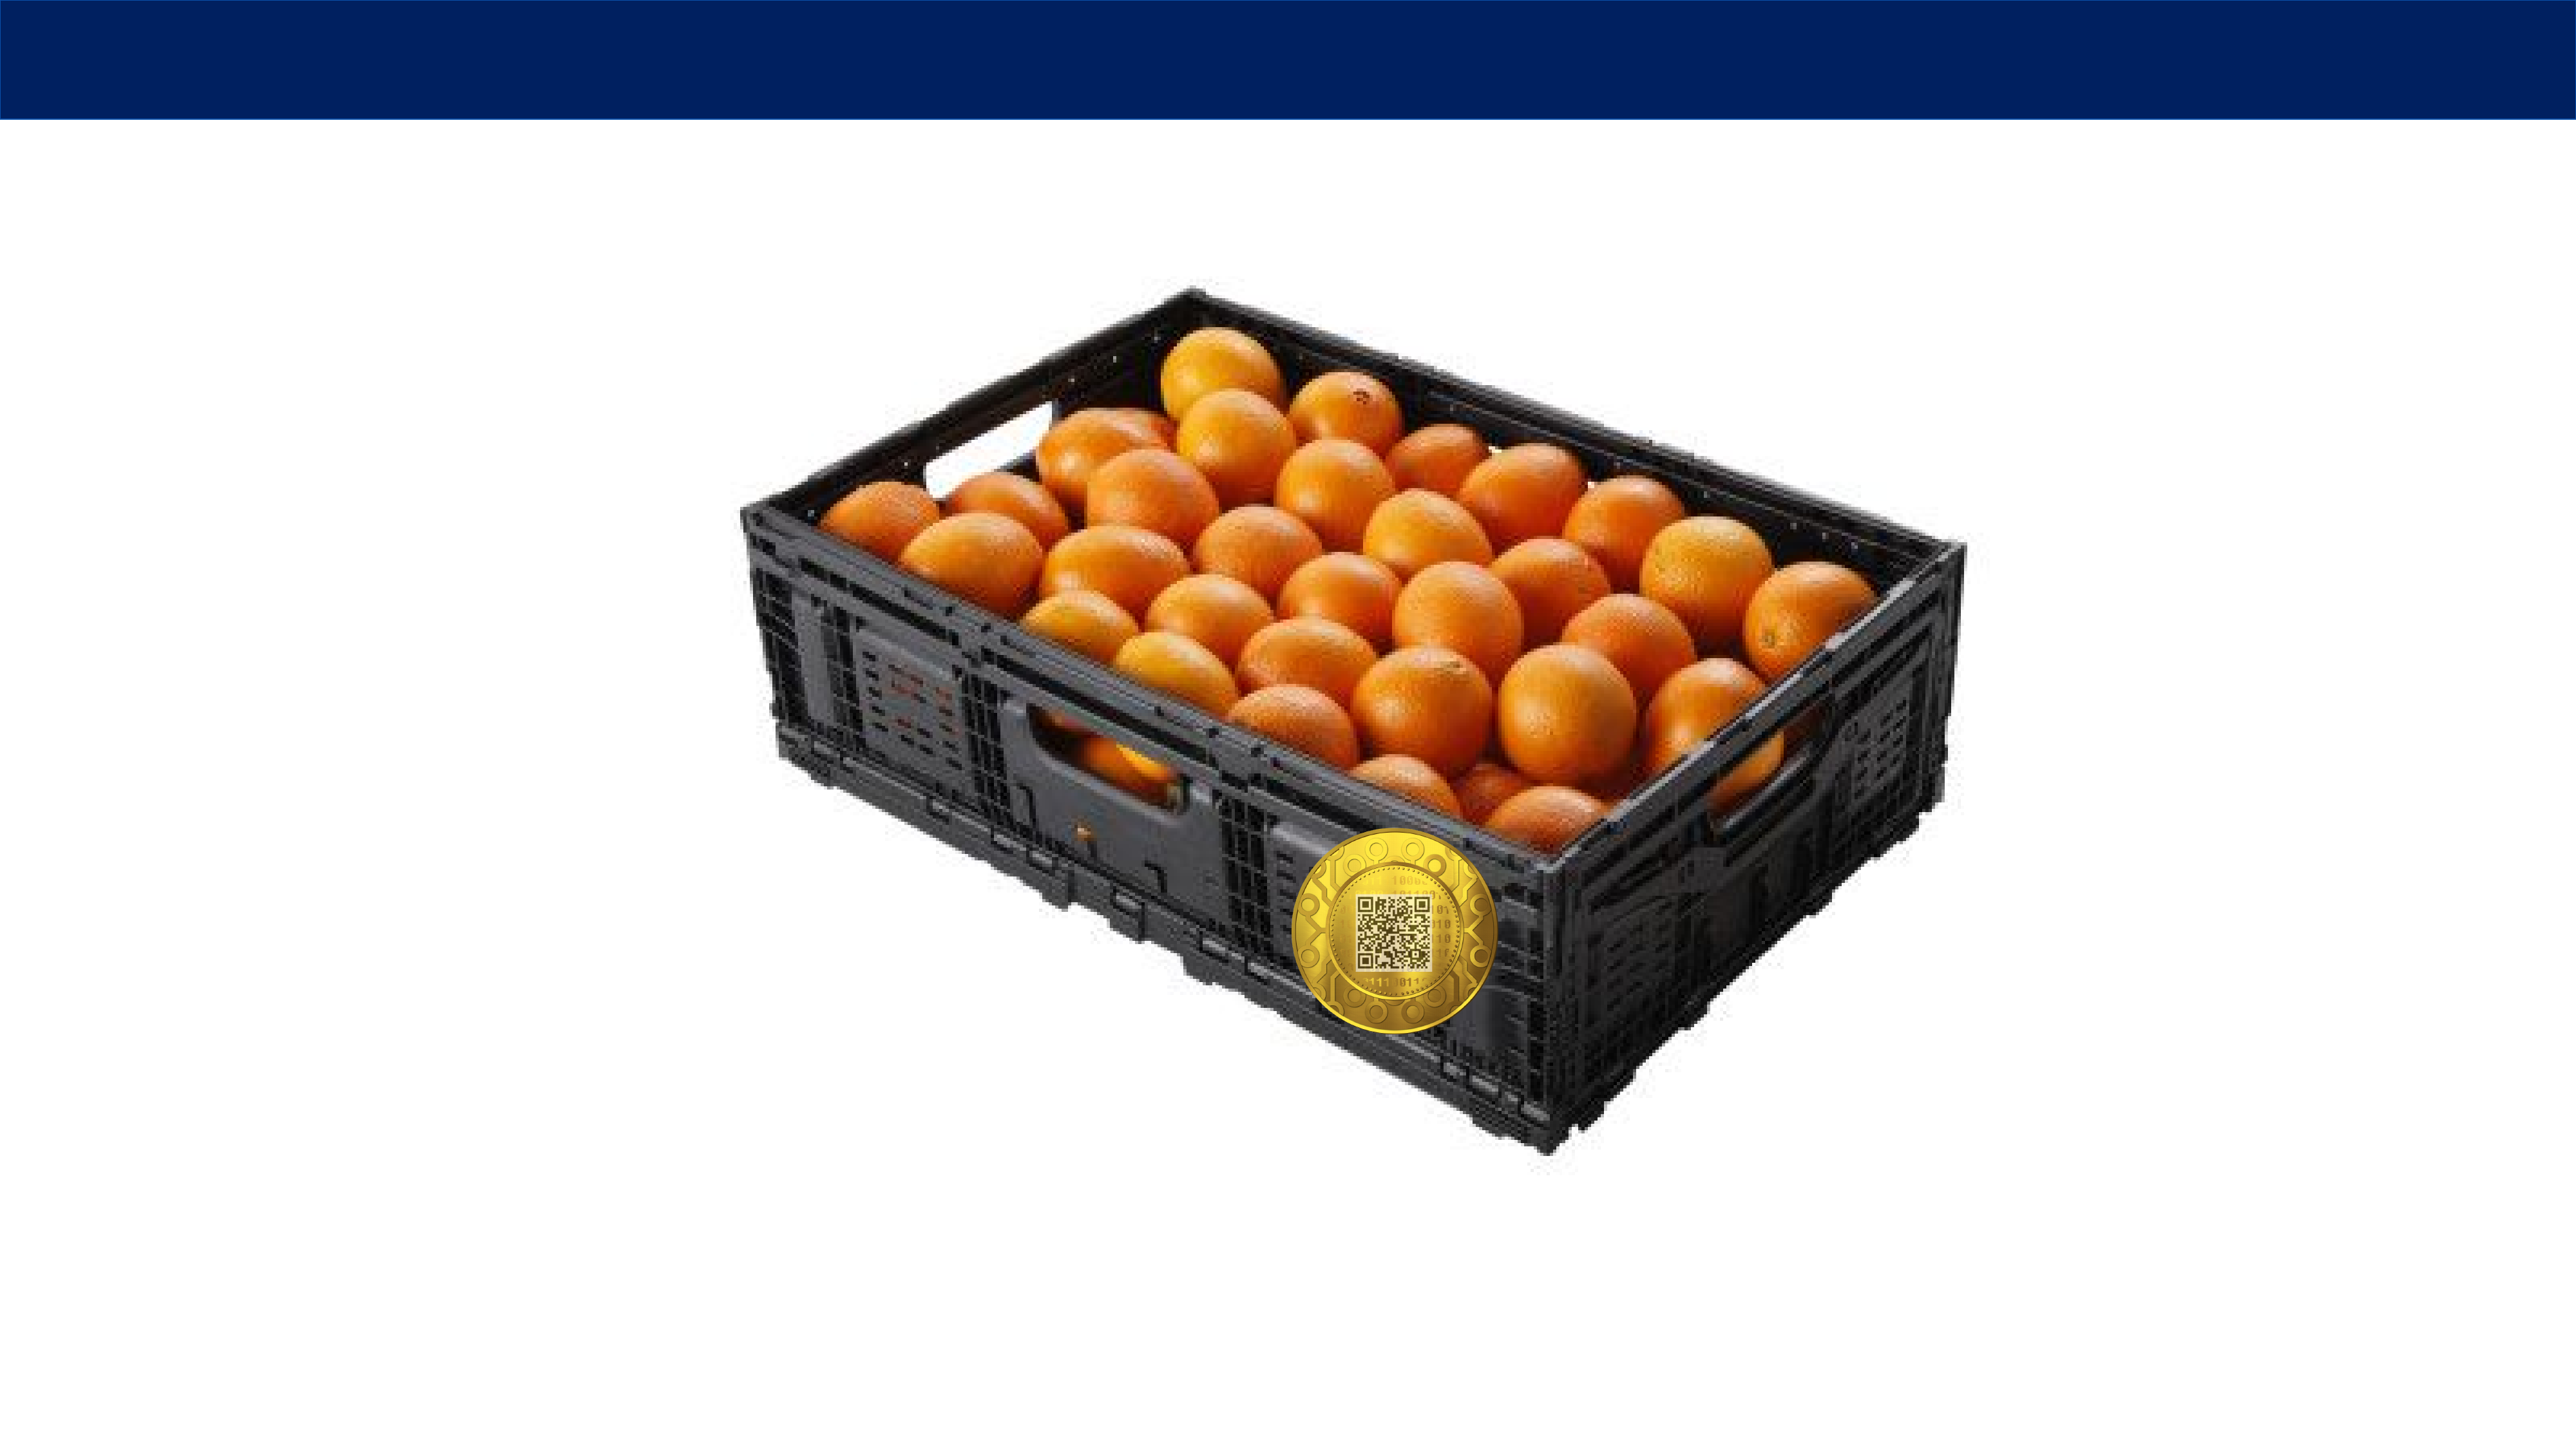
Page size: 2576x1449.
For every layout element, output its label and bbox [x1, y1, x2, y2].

text_box [0, 0, 2576, 120]
picture [705, 276, 1990, 1179]
